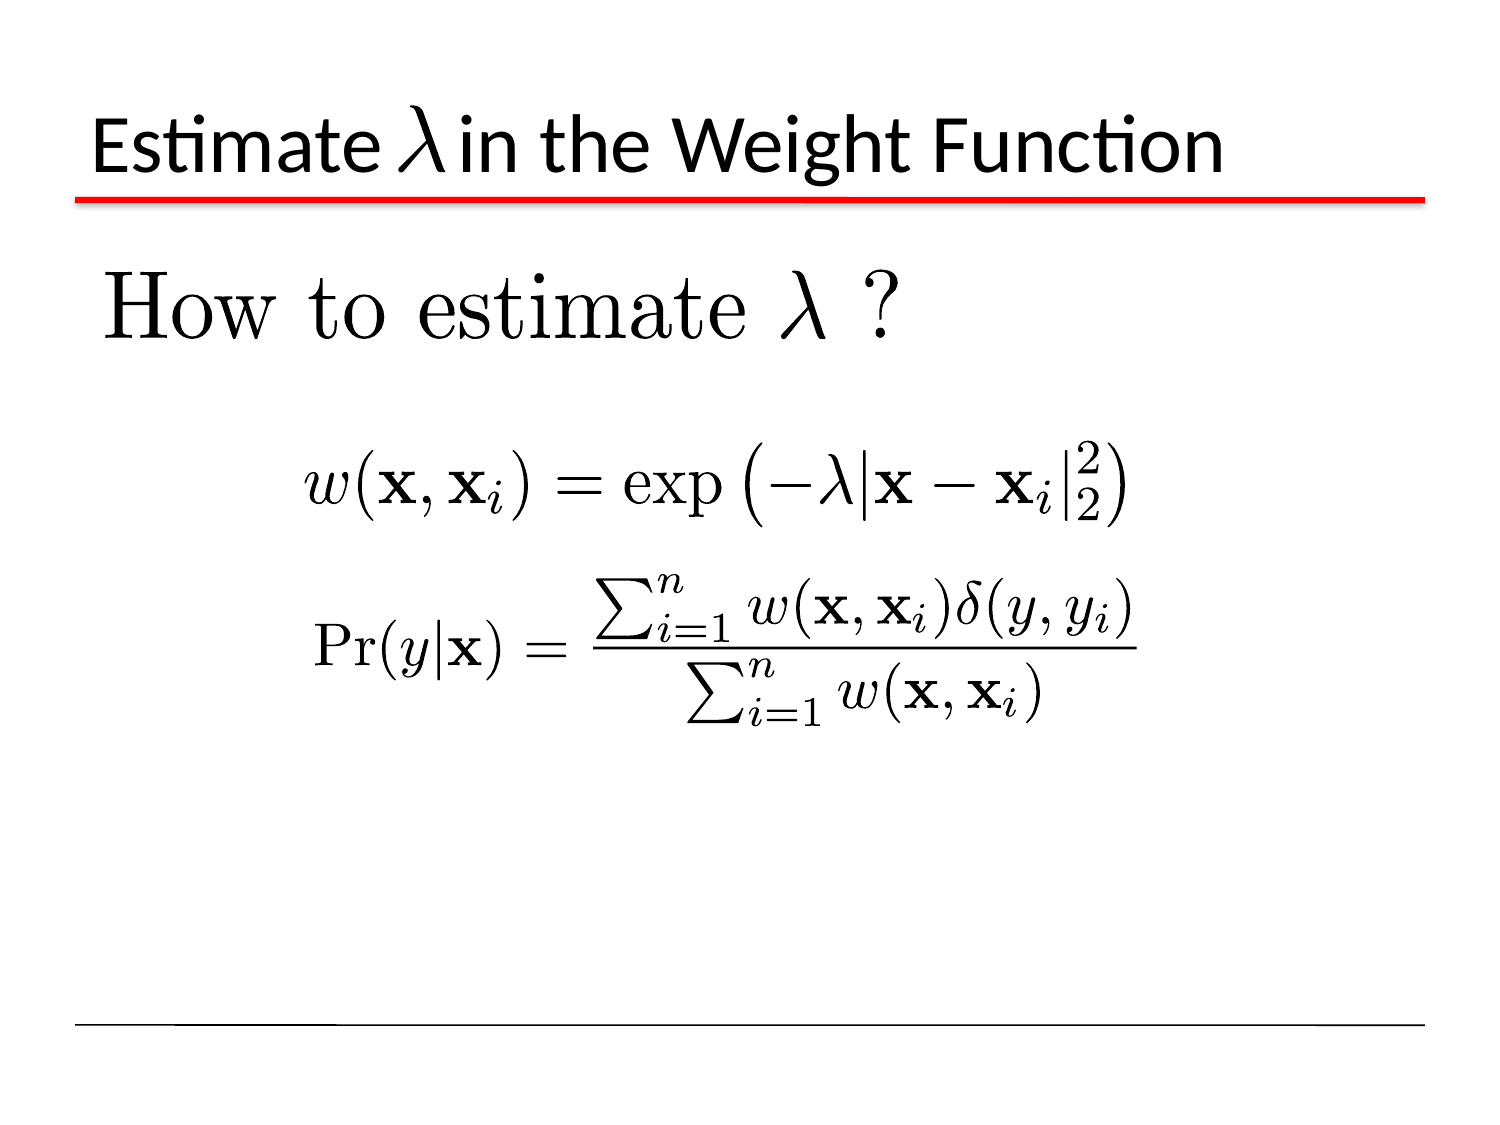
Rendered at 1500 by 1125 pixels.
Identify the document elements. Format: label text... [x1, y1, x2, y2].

text_box [398, 105, 446, 173]
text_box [304, 440, 1126, 528]
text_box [105, 269, 898, 340]
title Estimate in the Weight Function [75, 45, 1425, 233]
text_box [314, 573, 1137, 727]
